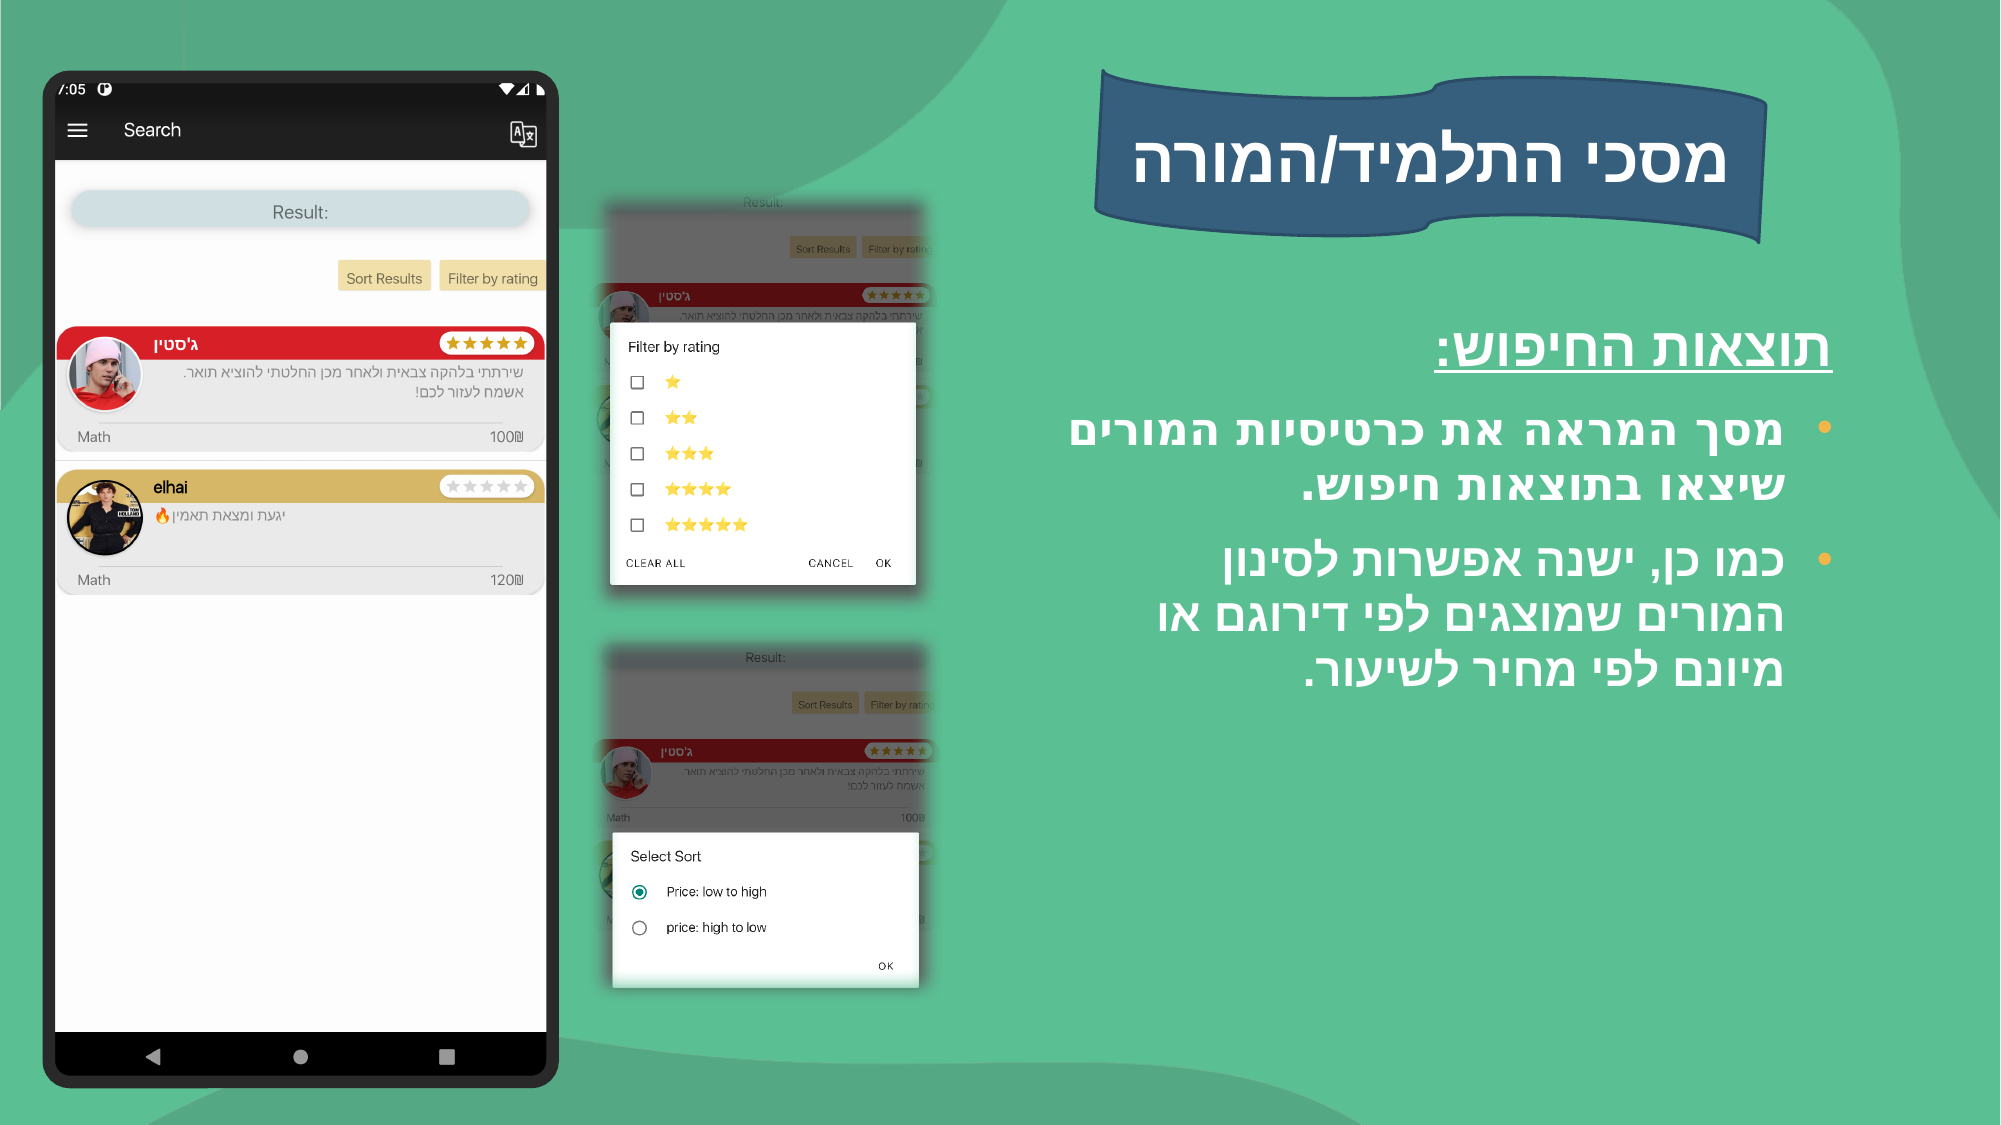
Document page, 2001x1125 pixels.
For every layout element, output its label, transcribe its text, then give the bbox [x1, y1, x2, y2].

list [48, 76, 553, 1083]
title מסכי התלמיד/המורה [1098, 102, 1763, 211]
text_box תוצאות החיפוש: מסך המראה את כרטיסיות המורים שיצאו בתוצאות חיפוש. כמו כן, ישנה אפשרות לסינון המורים שמוצגים לפי דירוגם או מיונם לפי מחיר לשיעור. [1047, 305, 1848, 966]
text_box [1094, 135, 1762, 245]
picture [0, 0, 2001, 1125]
text_box [1099, 68, 1768, 191]
